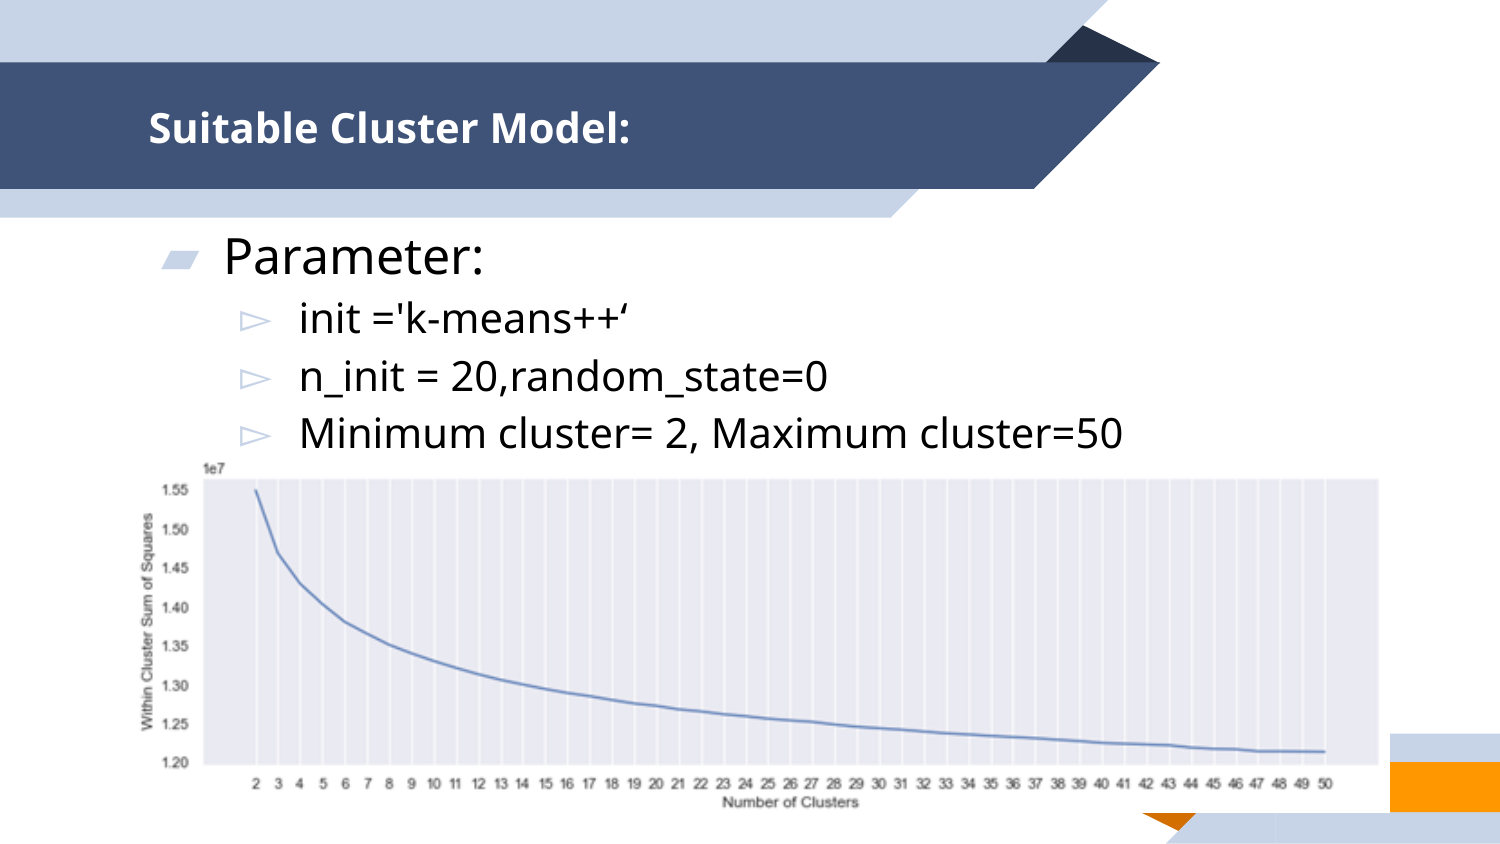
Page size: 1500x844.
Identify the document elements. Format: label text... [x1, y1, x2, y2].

picture [133, 453, 1390, 813]
title Suitable Cluster Model: [133, 64, 1035, 190]
list Parameter: init ='k-means++‘ n_init = 20,random_state=0 Minimum cluster= 2, Maximum cluster=50 [133, 217, 1140, 453]
